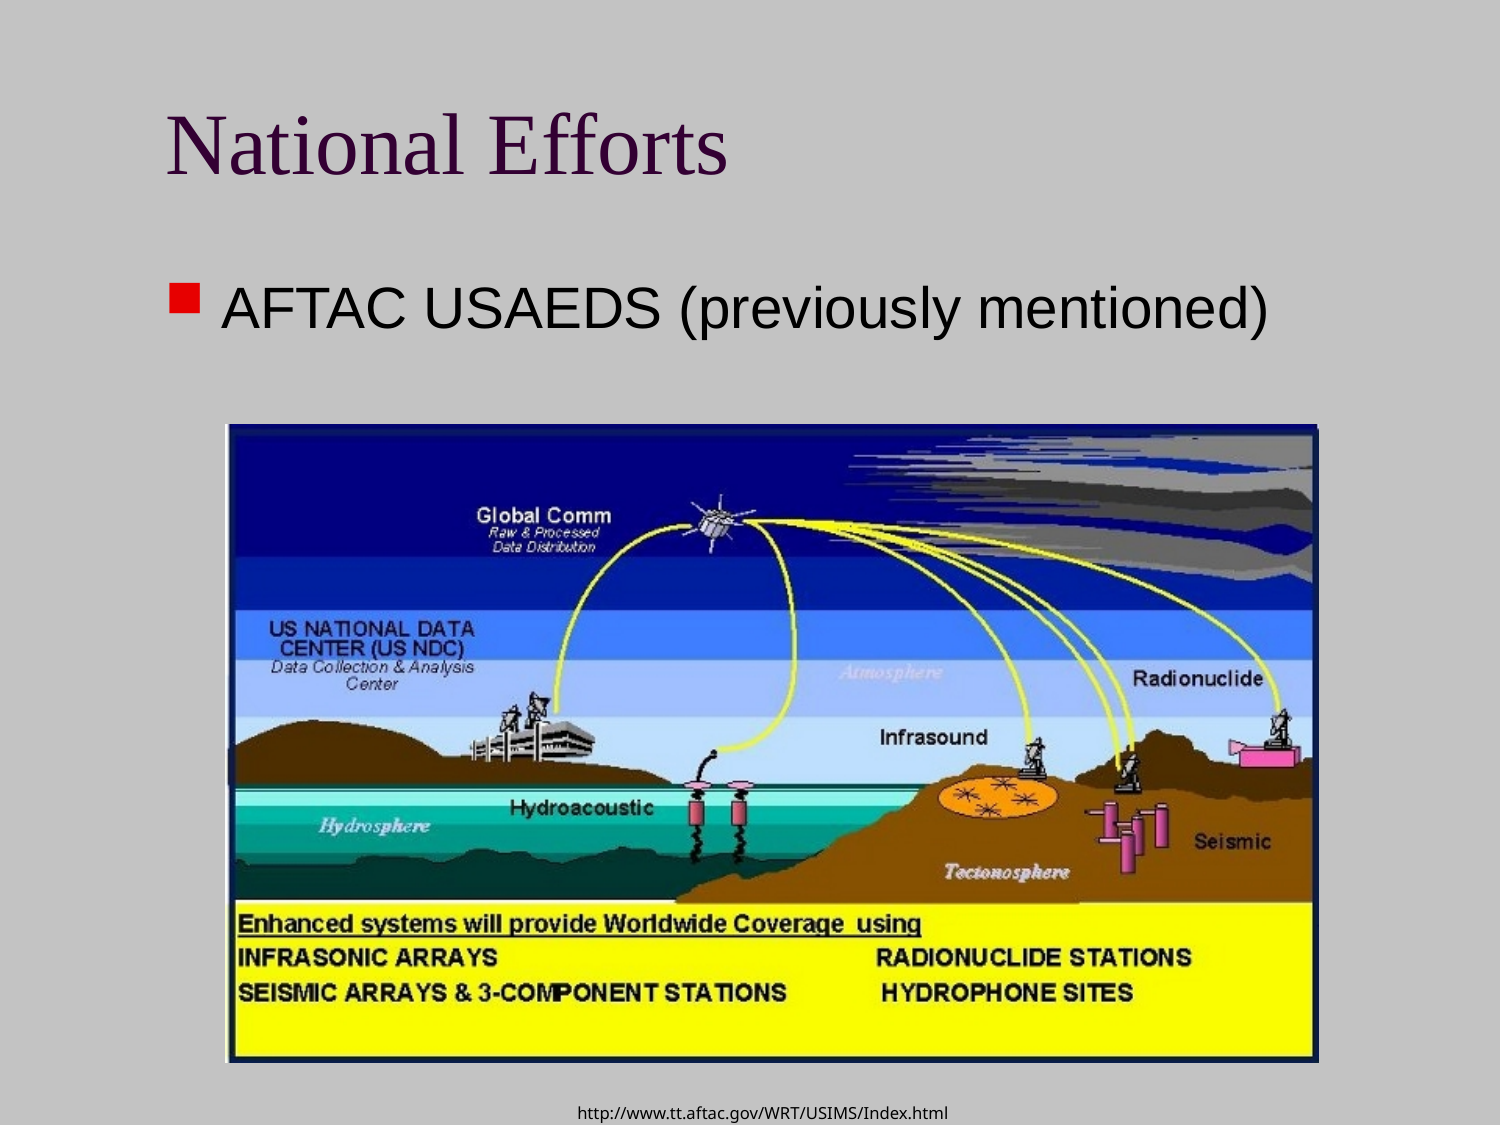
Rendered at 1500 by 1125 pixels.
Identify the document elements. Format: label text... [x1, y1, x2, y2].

picture [224, 424, 1319, 1063]
title National Efforts [149, 45, 1426, 234]
text_box http://www.tt.aftac.gov/WRT/USIMS/Index.html [562, 1095, 1313, 1125]
list AFTAC USAEDS (previously mentioned) [149, 262, 1426, 1006]
